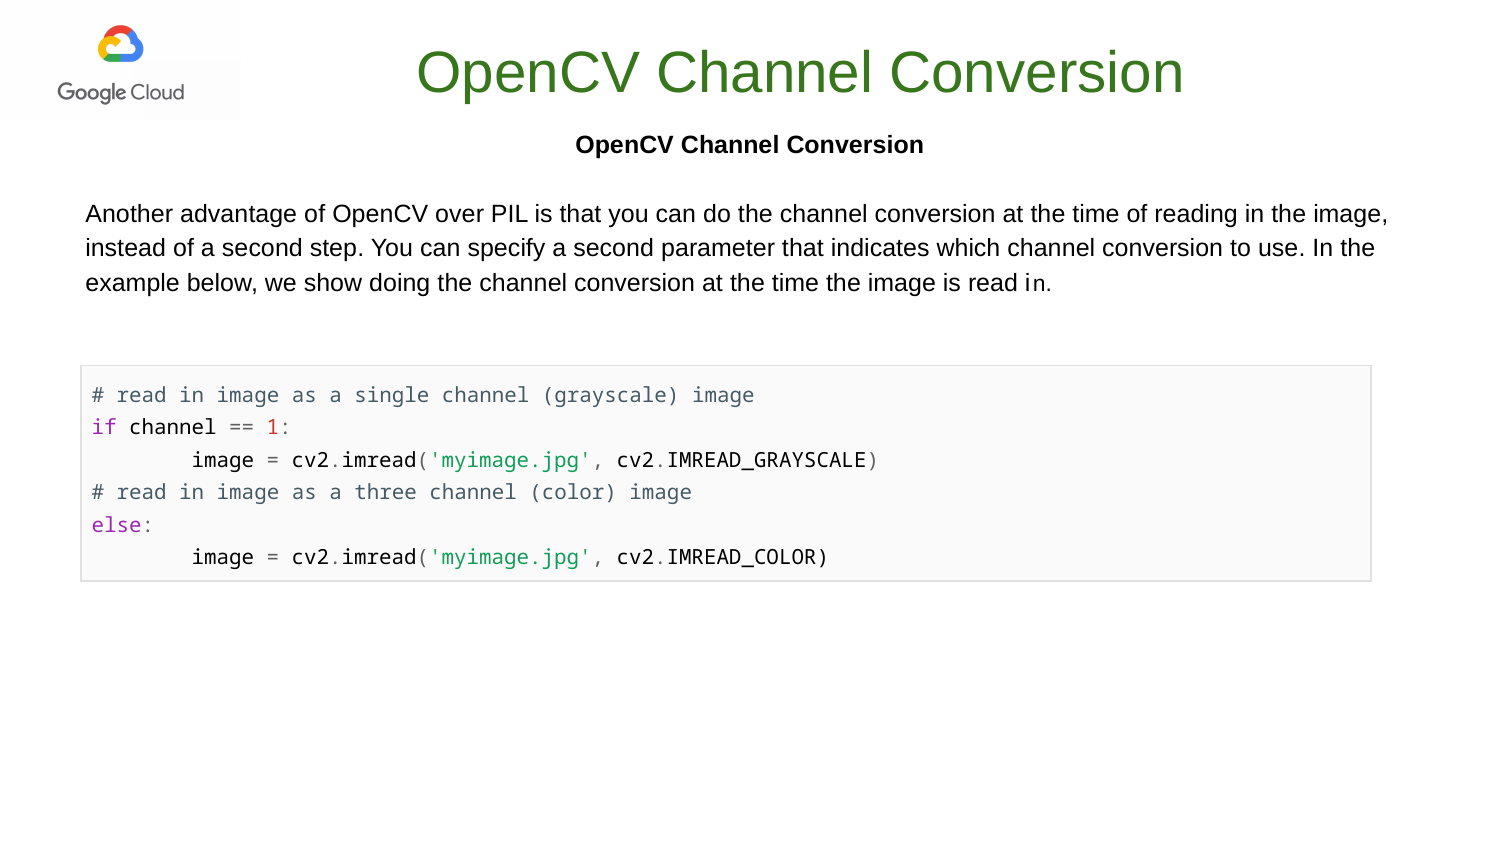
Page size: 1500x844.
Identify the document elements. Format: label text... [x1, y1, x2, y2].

picture [0, 0, 241, 121]
subtitle OpenCV Channel Conversion [244, 19, 1500, 150]
table_header # read in image as a single channel (grayscale) image if channel == 1: image = cv2.imread('myimage.jpg', cv2.IMREAD_GRAYSCALE) # read in image as a three channel (color) image else: image = cv2.imread('myimage.jpg', cv2.IMREAD_COLOR) [82, 366, 1370, 580]
text_box OpenCV Channel Conversion Another advantage of OpenCV over PIL is that you can do the channel conversion at the time of reading in the image, instead of a second step. You can specify a second parameter that indicates which channel conversion to use. In the example below, we show doing the channel conversion at the time the image is read in. [70, 109, 1430, 799]
